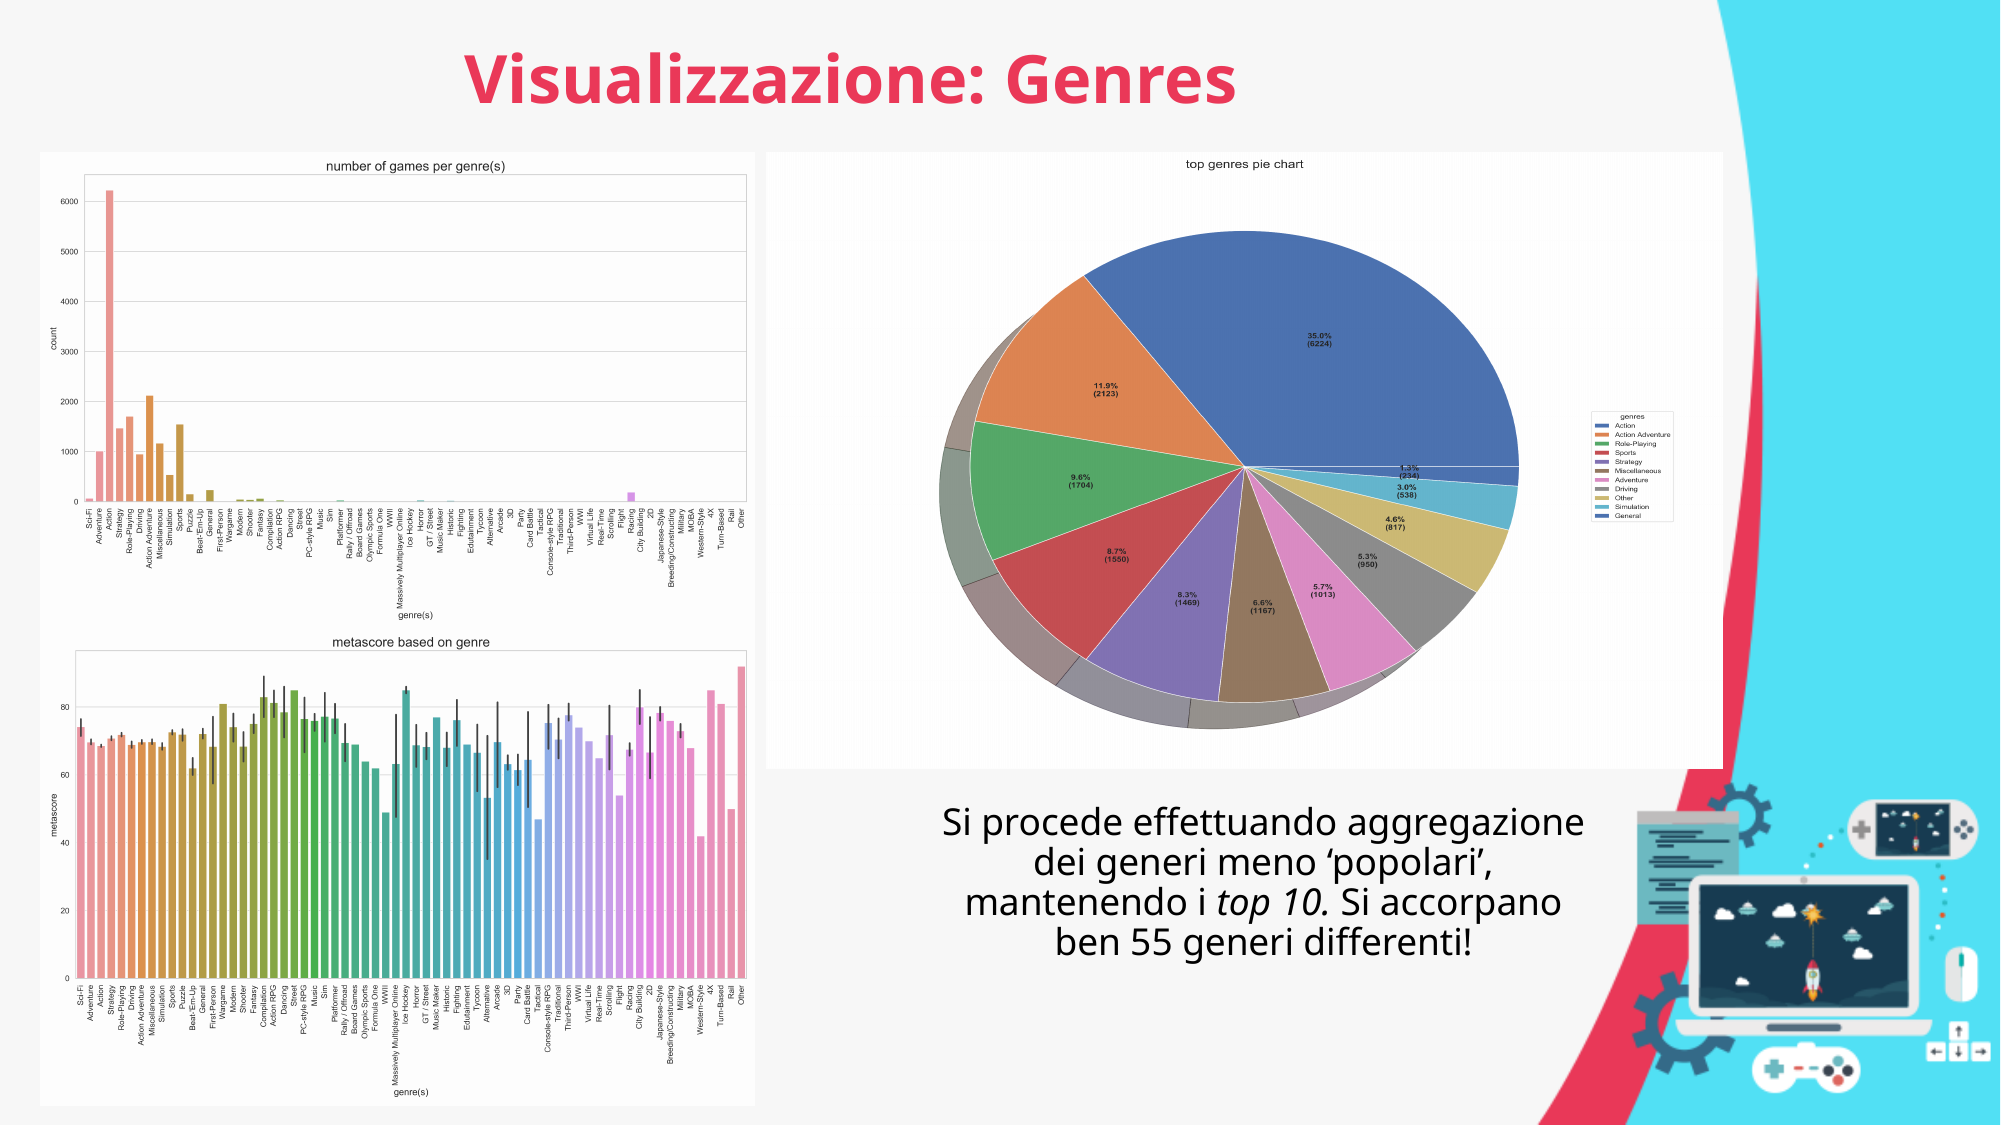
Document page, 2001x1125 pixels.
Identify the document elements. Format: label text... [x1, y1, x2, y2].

list Si procede effettuando aggregazione dei generi meno ‘popolari’, mantenendo i top 10. Si accorpano ben 55 generi differenti! [917, 796, 1610, 973]
title Visualizzazione: Genres [174, 36, 1528, 126]
picture [0, 0, 2001, 1125]
